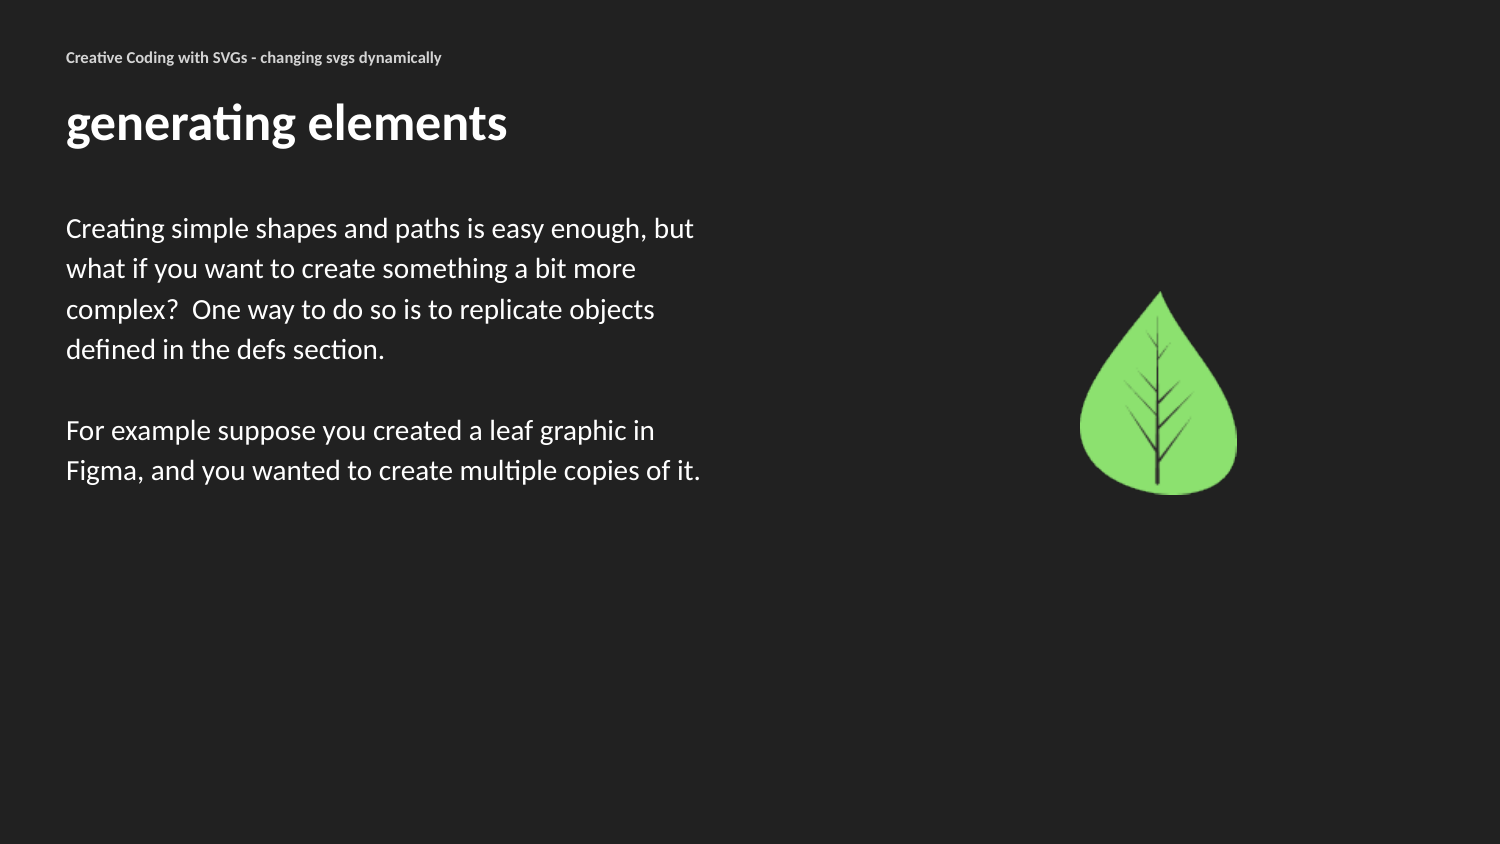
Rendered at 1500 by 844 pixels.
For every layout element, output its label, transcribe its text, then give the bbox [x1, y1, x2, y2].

title generating elements [51, 72, 1449, 167]
list Creating simple shapes and paths is easy enough, but what if you want to create something a bit more complex? One way to do so is to replicate objects defined in the defs section. For example suppose you created a leaf graphic in Figma, and you wanted to create multiple copies of it. [51, 189, 750, 750]
picture [1080, 290, 1237, 495]
